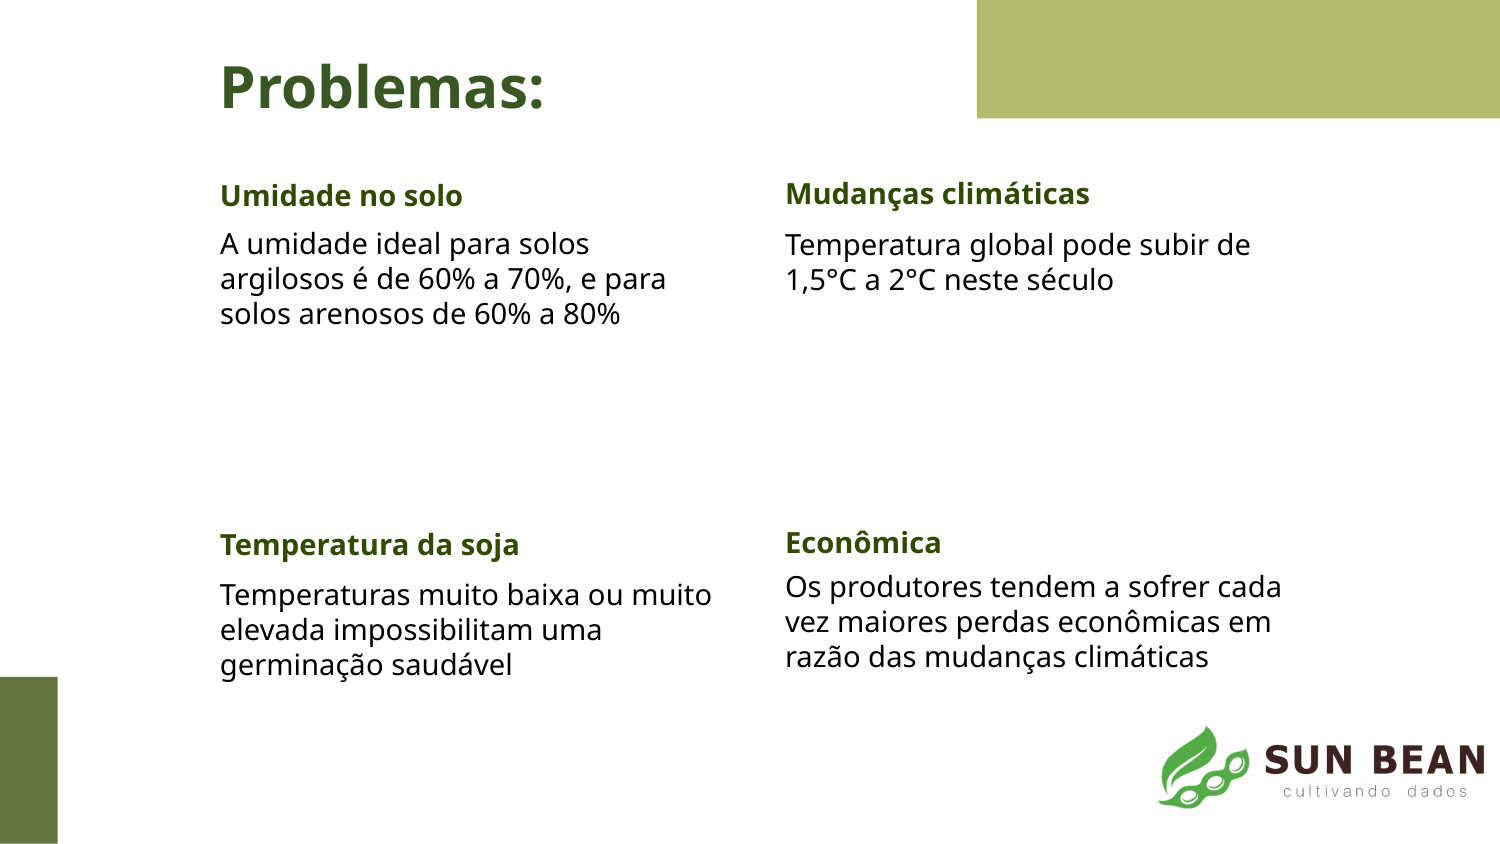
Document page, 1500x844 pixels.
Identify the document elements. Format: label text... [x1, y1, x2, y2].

text_box Problemas: [205, 42, 956, 128]
text_box Econômica [770, 496, 1309, 561]
text_box Mudanças climáticas [770, 147, 1309, 218]
text_box Temperatura da soja [205, 498, 719, 568]
text_box Umidade no solo [205, 149, 719, 217]
text_box A umidade ideal para solos argilosos é de 60% a 70%, e para solos arenosos de 60% a 80% [205, 217, 719, 433]
text_box Os produtores tendem a sofrer cada vez maiores perdas econômicas em razão das mudanças climáticas [770, 561, 1309, 768]
picture [1148, 696, 1500, 844]
text_box Temperatura global pode subir de 1,5°C a 2°C neste século [770, 218, 1309, 433]
text_box Temperaturas muito baixa ou muito elevada impossibilitam uma germinação saudável [205, 568, 780, 775]
